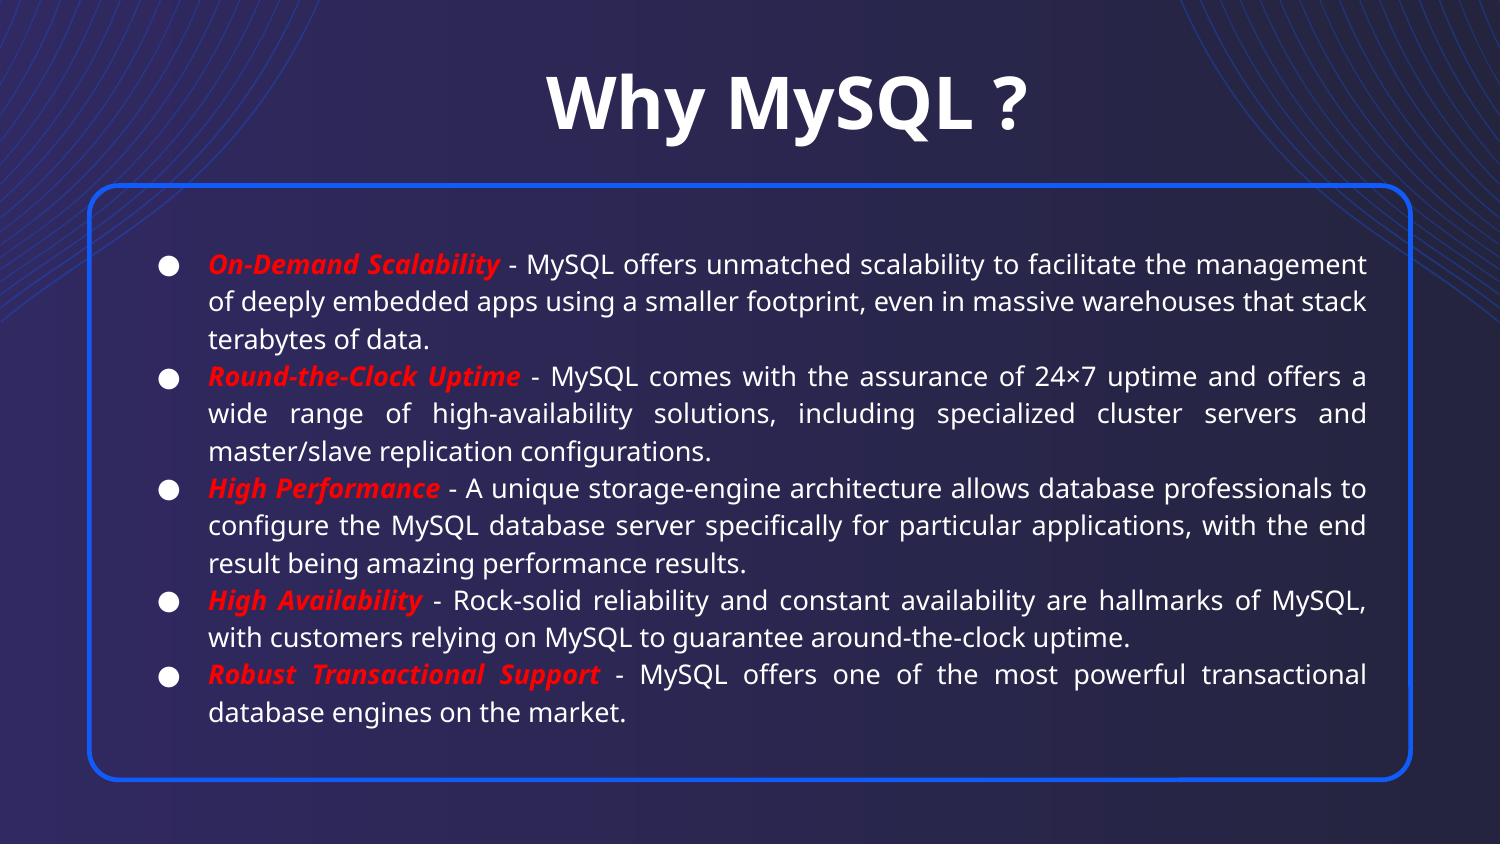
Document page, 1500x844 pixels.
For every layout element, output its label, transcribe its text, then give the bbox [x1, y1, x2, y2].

title Why MySQL ? [117, 41, 1382, 136]
list On-Demand Scalability - MySQL offers unmatched scalability to facilitate the management of deeply embedded apps using a smaller footprint, even in massive warehouses that stack terabytes of data. Round-the-Clock Uptime - MySQL comes with the assurance of 24×7 uptime and offers a wide range of high-availability solutions, including specialized cluster servers and master/slave replication configurations. High Performance - A unique storage-engine architecture allows database professionals to configure the MySQL database server specifically for particular applications, with the end result being amazing performance results. High Availability - Rock-solid reliability and constant availability are hallmarks of MySQL, with customers relying on MySQL to guarantee around-the-clock uptime. Robust Transactional Support - MySQL offers one of the most powerful transactional database engines on the market. [118, 196, 1382, 775]
